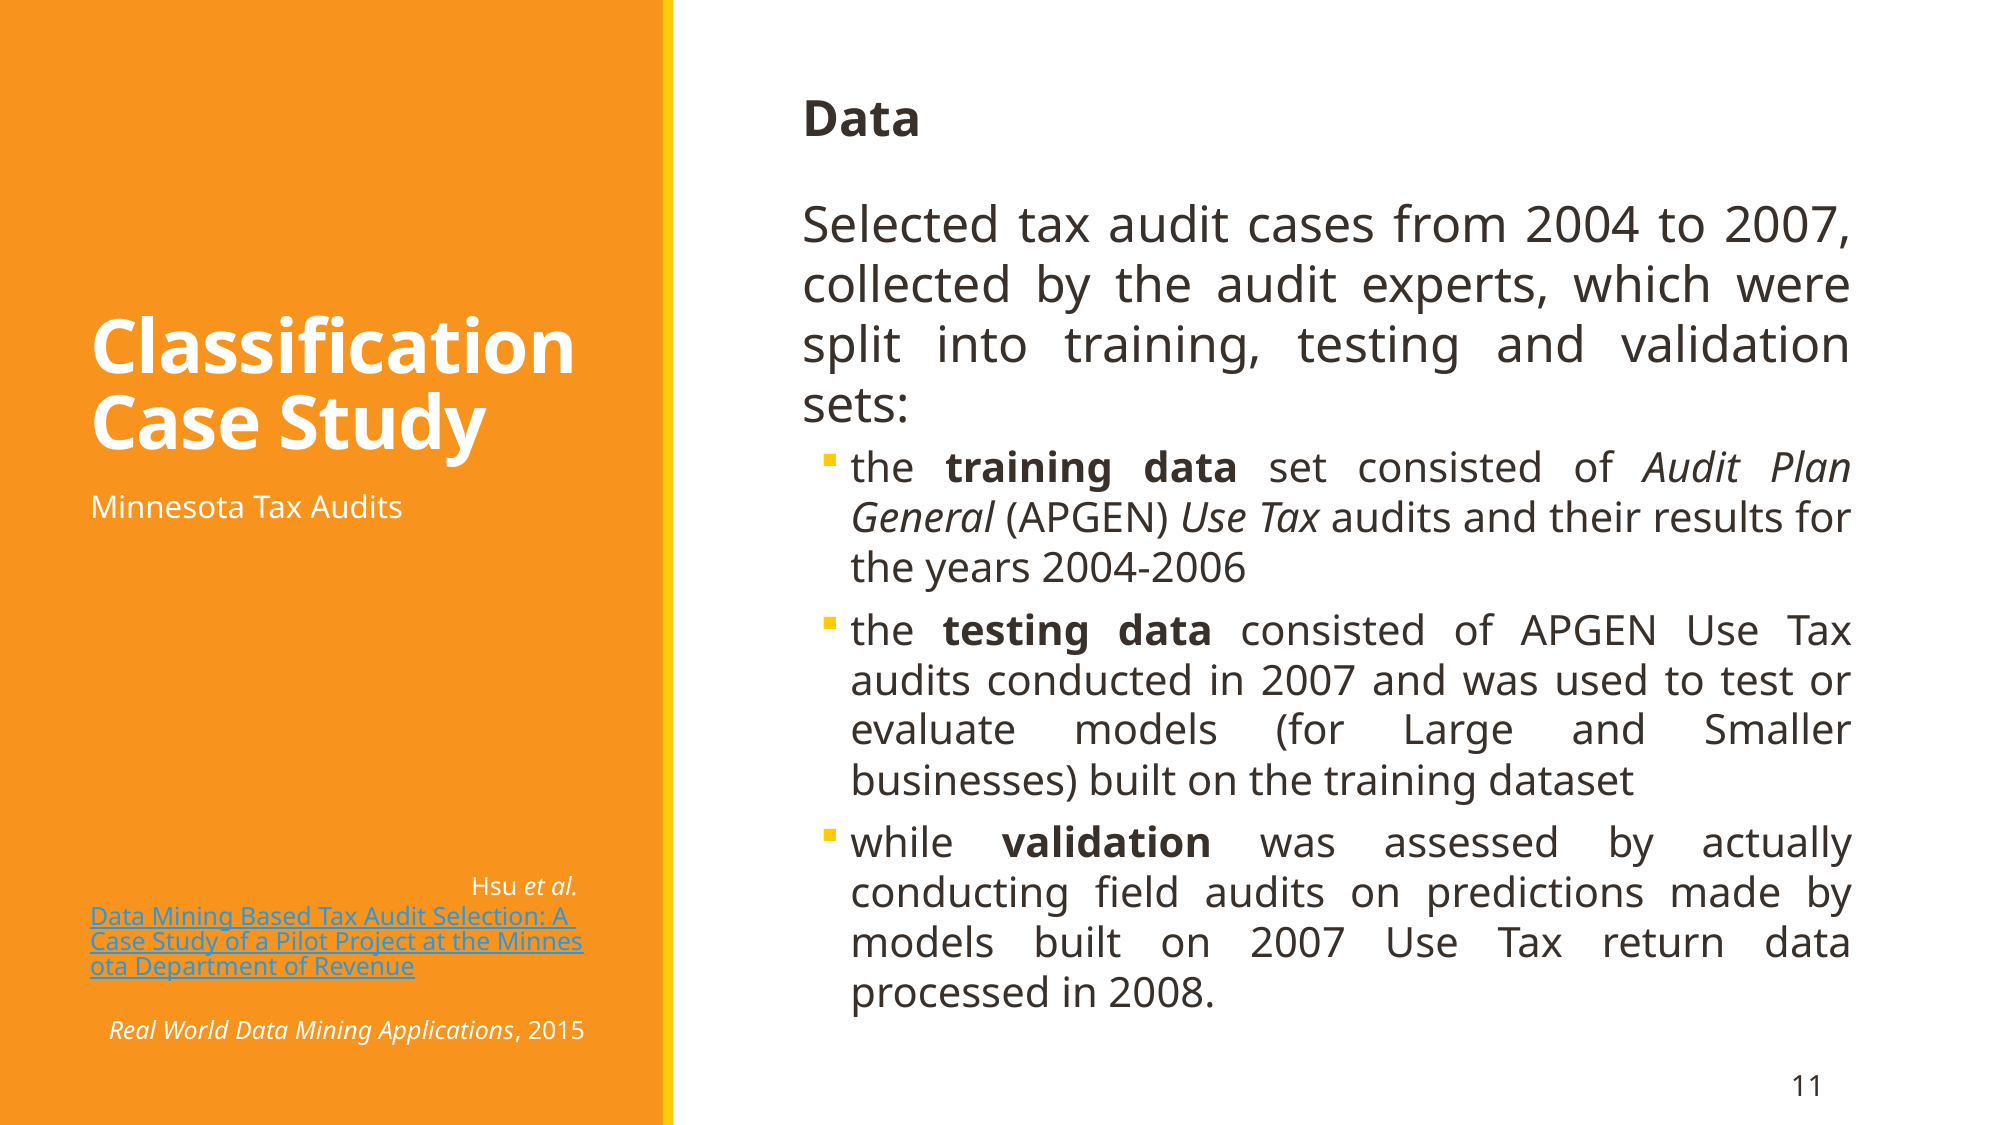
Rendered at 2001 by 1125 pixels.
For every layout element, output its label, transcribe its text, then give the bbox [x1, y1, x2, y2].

list Minnesota Tax Audits Hsu et al. Data Mining Based Tax Audit Selection: A Case Study of a Pilot Project at the Minnesota Department of Revenue Real World Data Mining Applications, 2015 [75, 479, 600, 1035]
slide_number 11 [1624, 1057, 1840, 1118]
list Data Selected tax audit cases from 2004 to 2007, collected by the audit experts, which were split into training, testing and validation sets: the training data set consisted of Audit Plan General (APGEN) Use Tax audits and their results for the years 2004-2006 the testing data consisted of APGEN Use Tax audits conducted in 2007 and was used to test or evaluate models (for Large and Smaller businesses) built on the training dataset while validation was assessed by actually conducting field audits on predictions made by models built on 2007 Use Tax return data processed in 2008. [787, 120, 1853, 983]
title Classification Case Study [75, 97, 600, 473]
